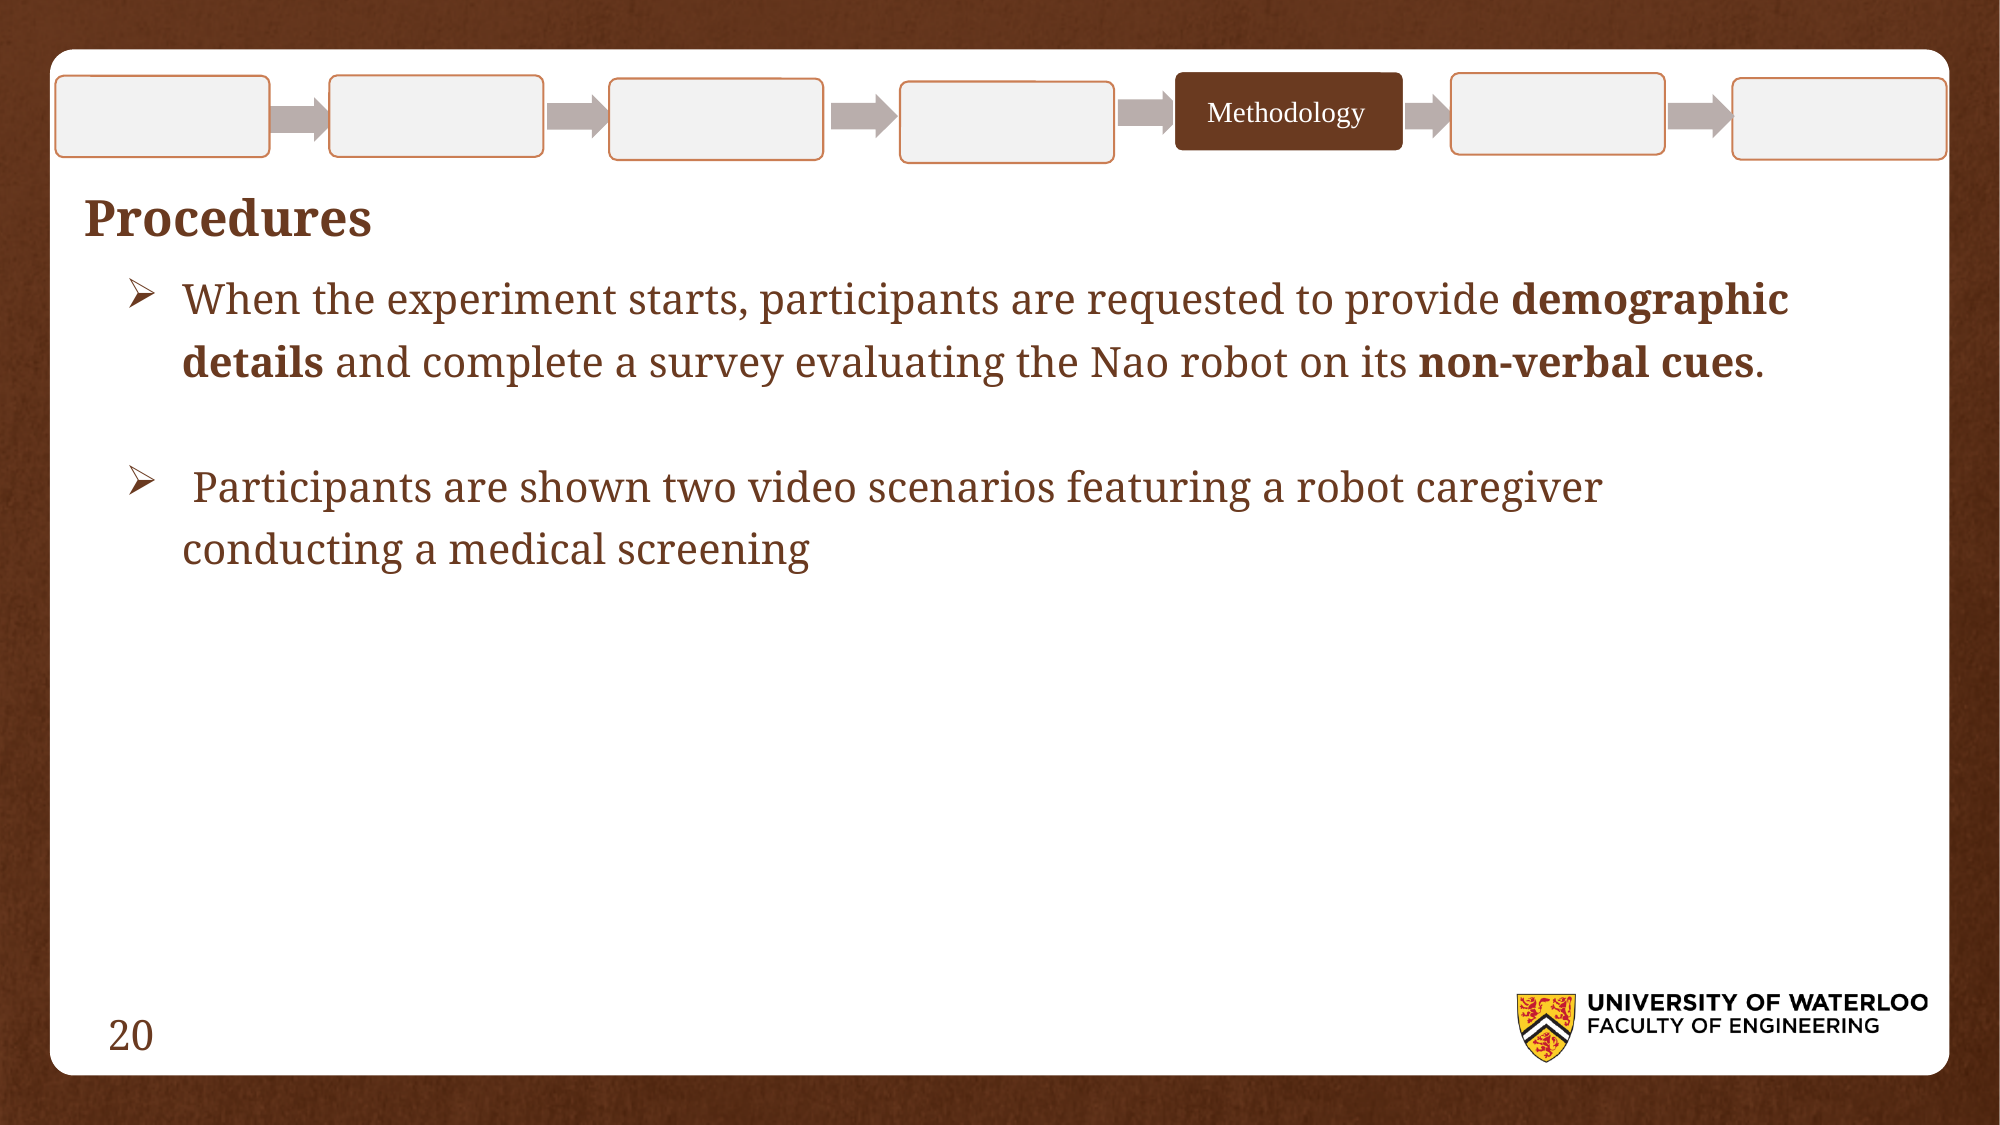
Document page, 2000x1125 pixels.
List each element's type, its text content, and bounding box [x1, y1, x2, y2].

text_box [328, 74, 545, 158]
text_box [54, 74, 271, 159]
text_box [831, 93, 898, 139]
picture [1515, 990, 1928, 1063]
text_box [898, 80, 1116, 165]
text_box [608, 77, 825, 162]
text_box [1168, 71, 1404, 152]
text_box 20 [52, 1012, 170, 1063]
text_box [1667, 93, 1735, 139]
text_box Objectives [112, 68, 438, 97]
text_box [1404, 93, 1455, 139]
text_box [1449, 72, 1666, 156]
text_box Procedures [69, 177, 1026, 254]
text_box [1117, 90, 1168, 135]
text_box Otcome [1623, 67, 1920, 144]
text_box When the experiment starts, participants are requested to provide demographic details and complete a survey evaluating the Nao robot on its non-verbal cues. Participants are shown two video scenarios featuring a robot caregiver conducting a medical screening [110, 253, 1820, 581]
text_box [269, 97, 337, 142]
text_box [1731, 77, 1948, 161]
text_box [547, 94, 615, 139]
